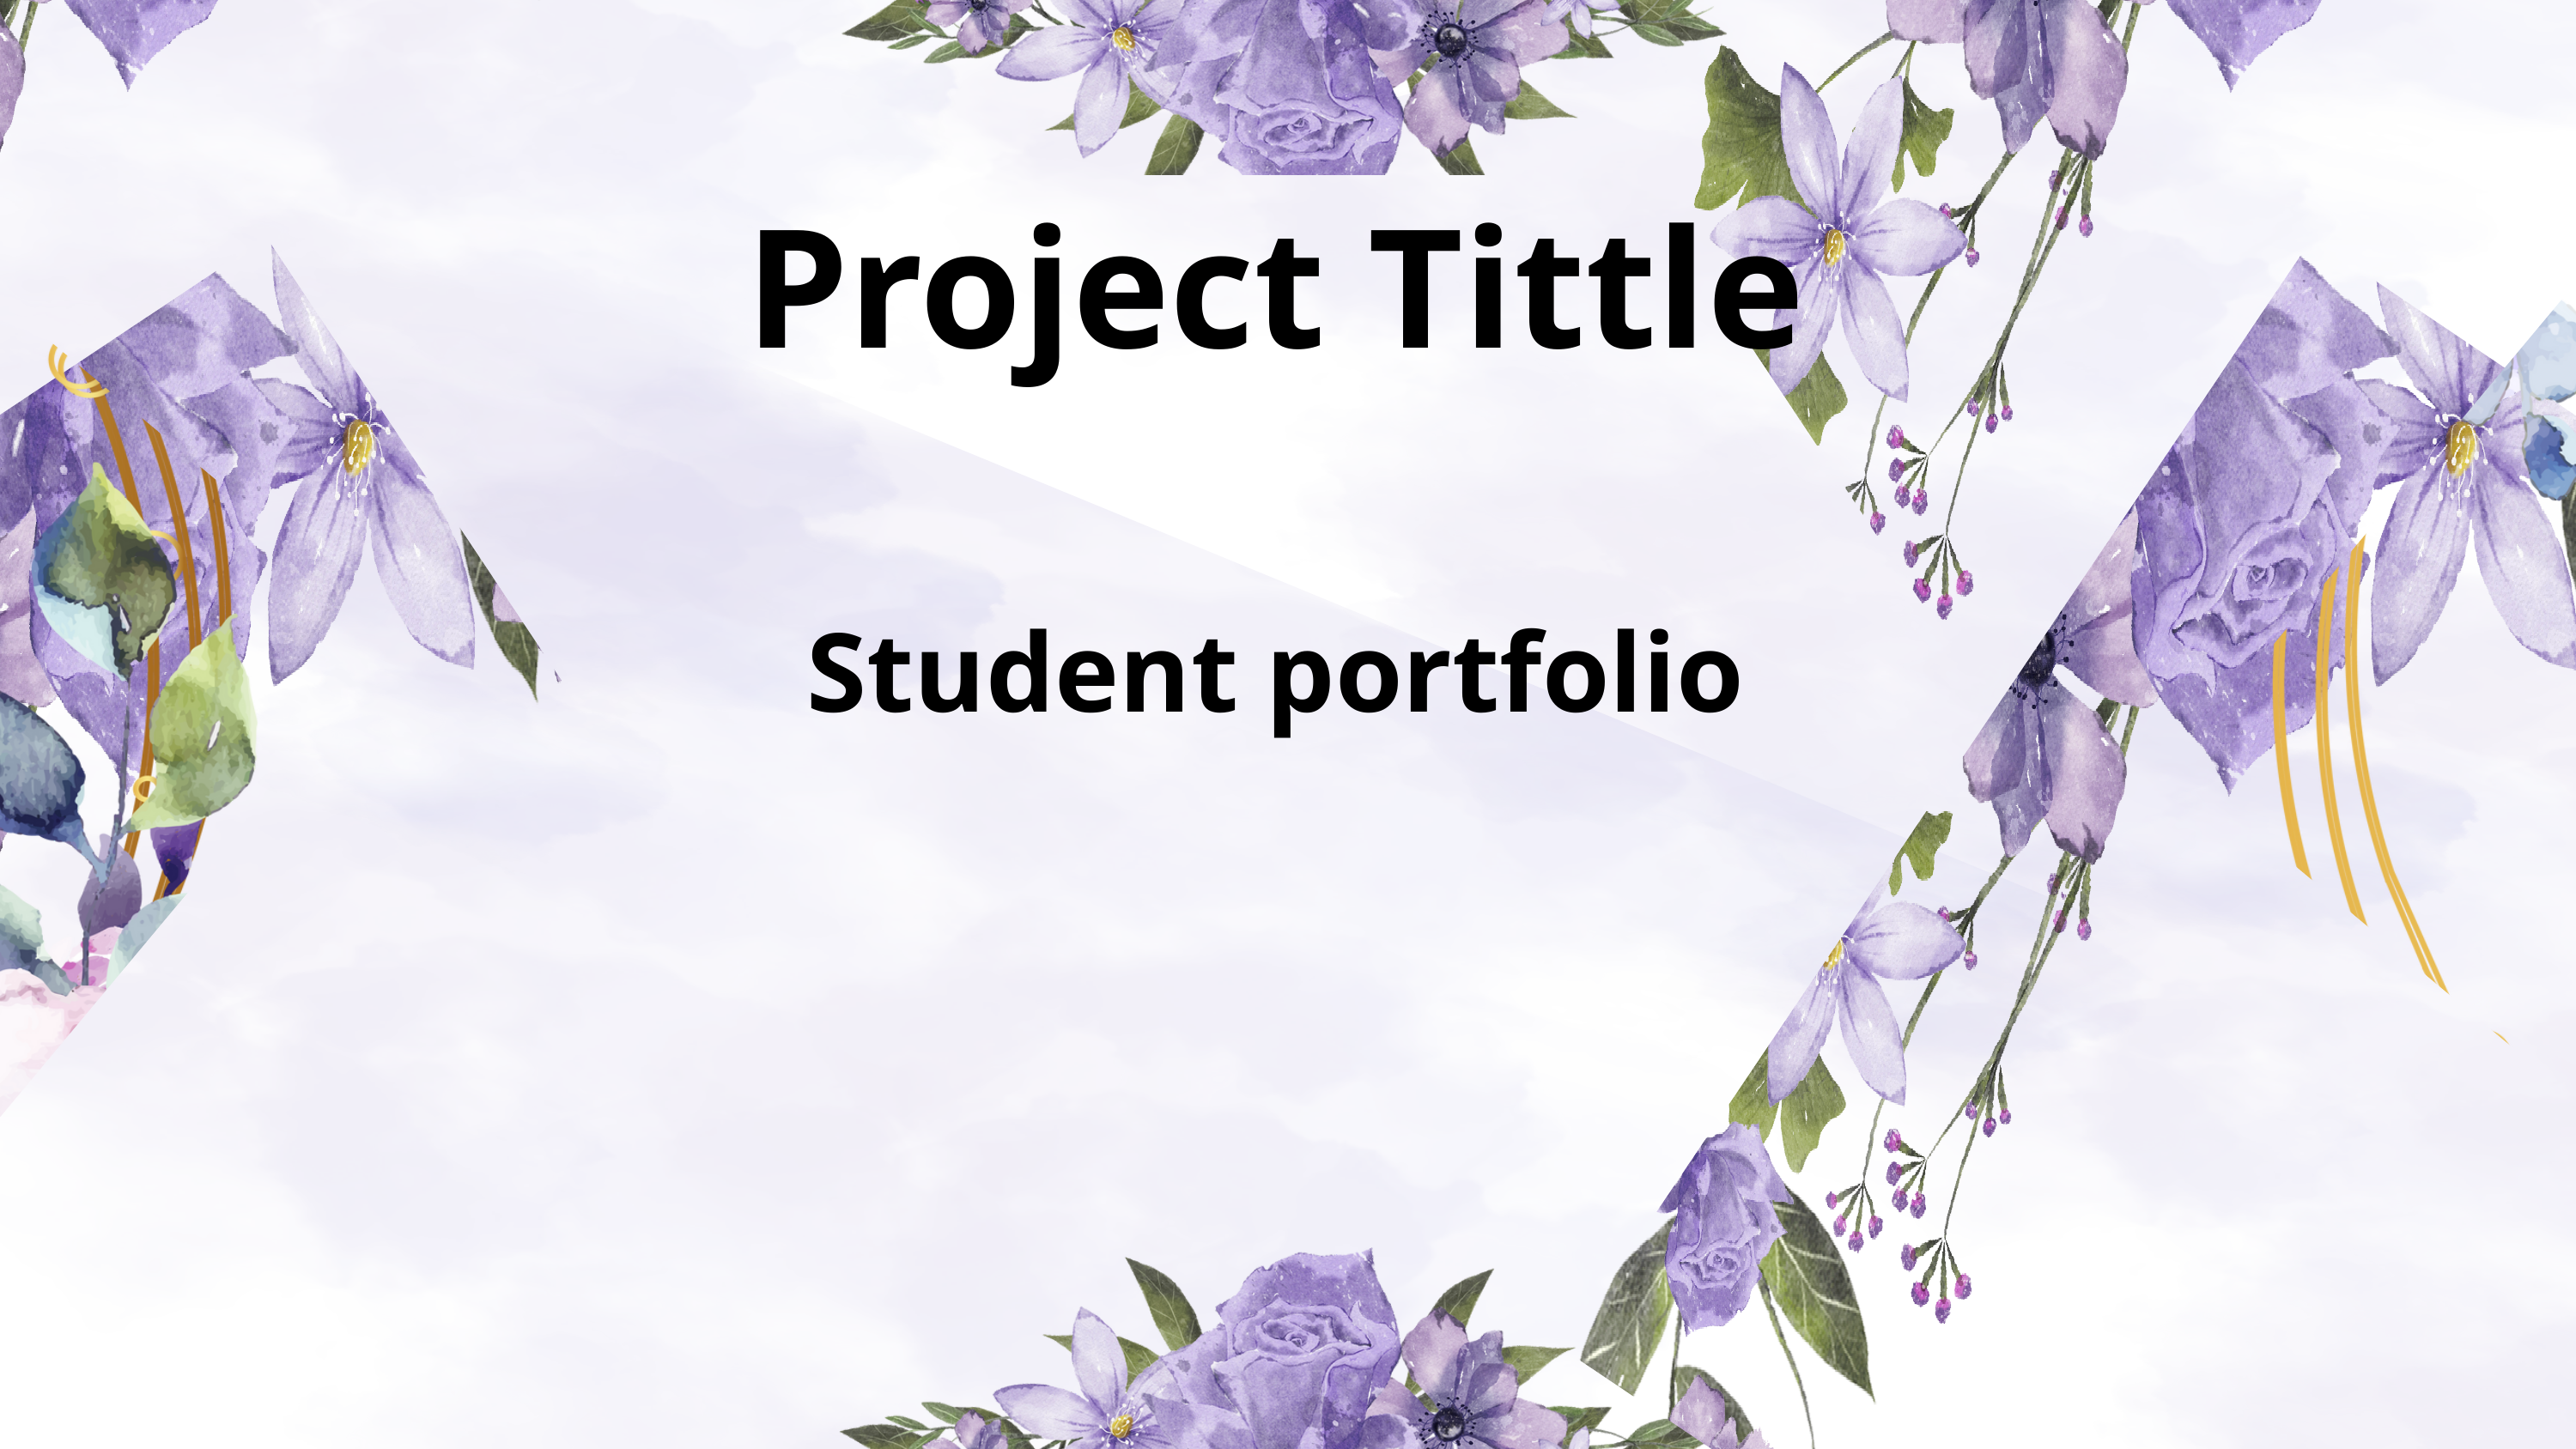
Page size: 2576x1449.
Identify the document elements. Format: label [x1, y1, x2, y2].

text_box [0, 237, 2576, 1449]
text_box [0, 0, 2576, 234]
